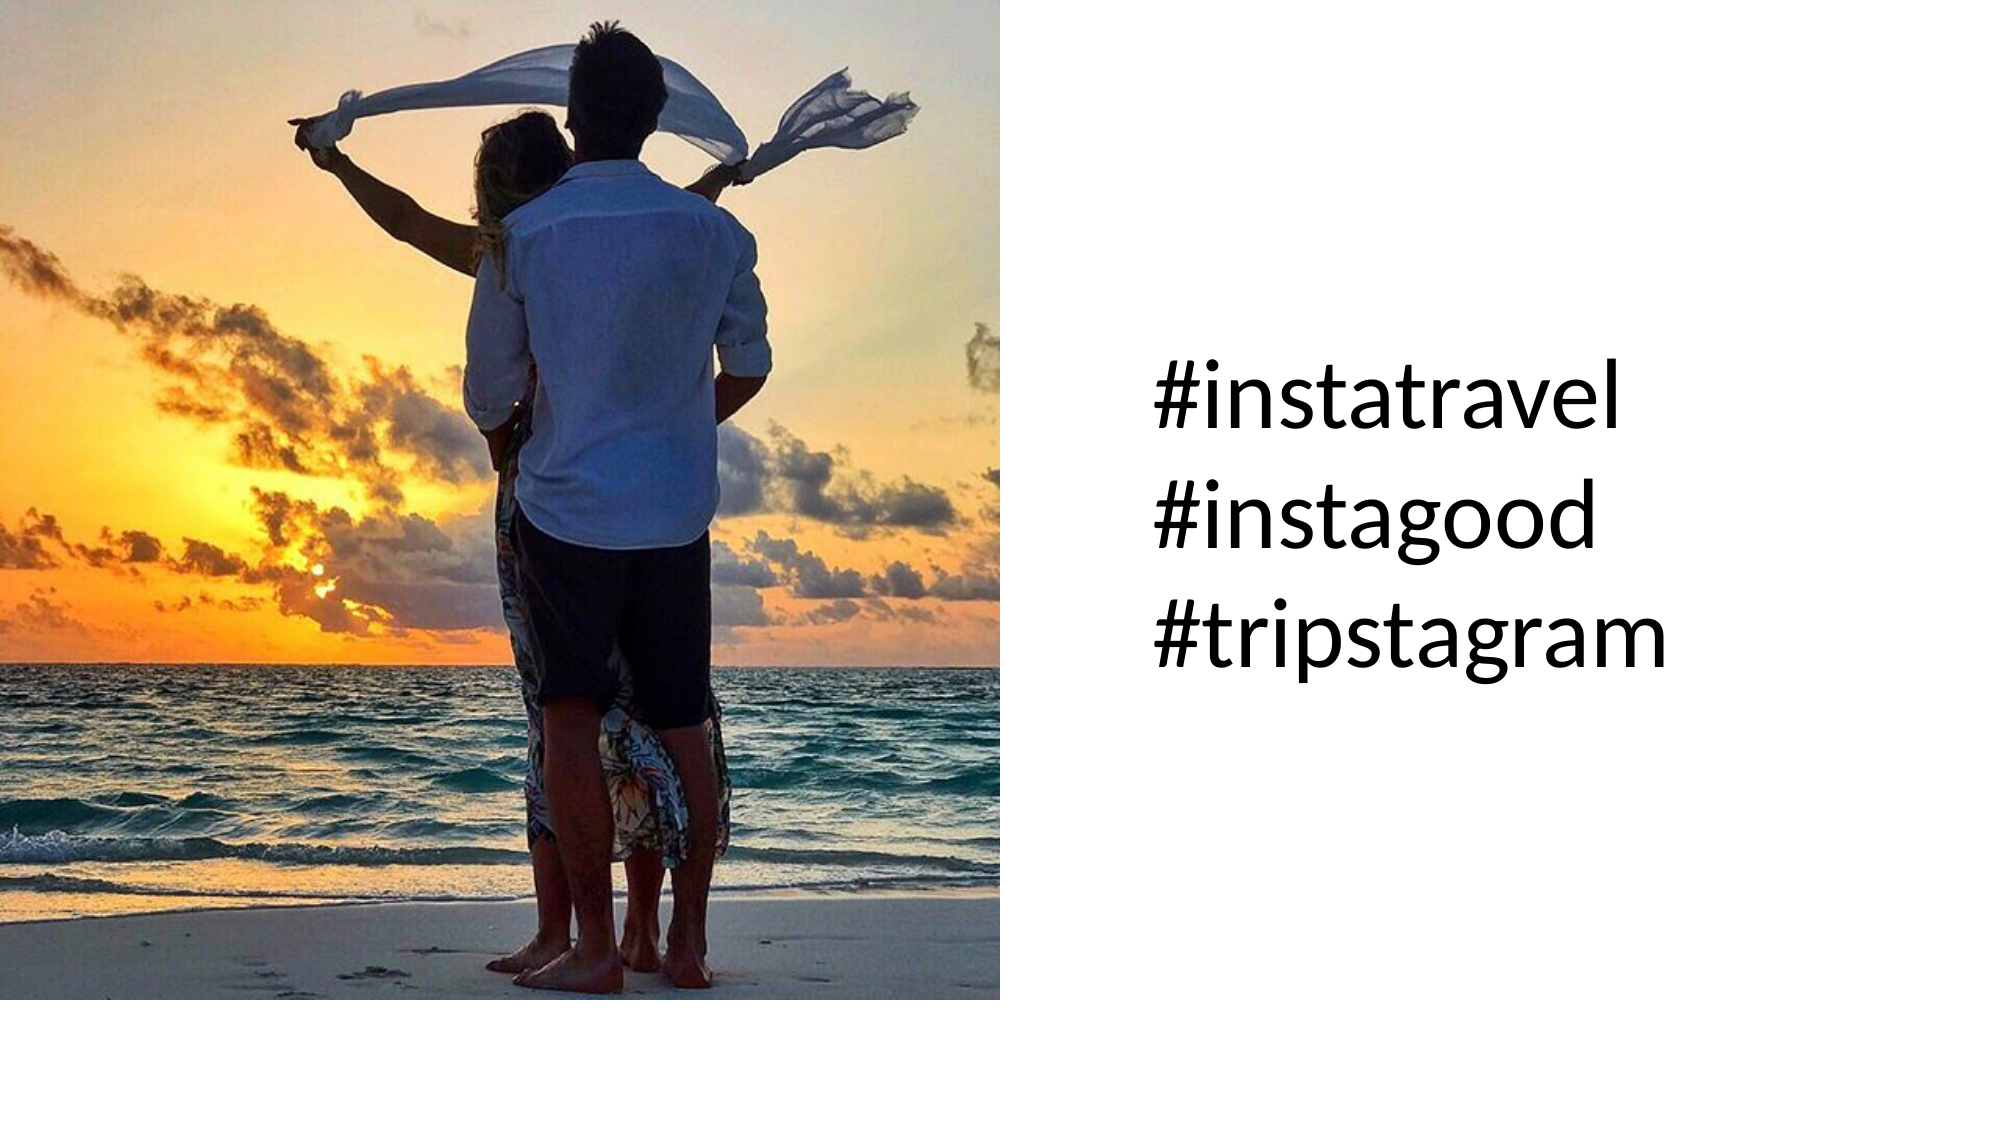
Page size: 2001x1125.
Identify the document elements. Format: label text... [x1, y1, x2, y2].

text_box #instatravel #instagood #tripstagram [1137, 320, 1859, 816]
picture [0, 0, 1000, 1000]
